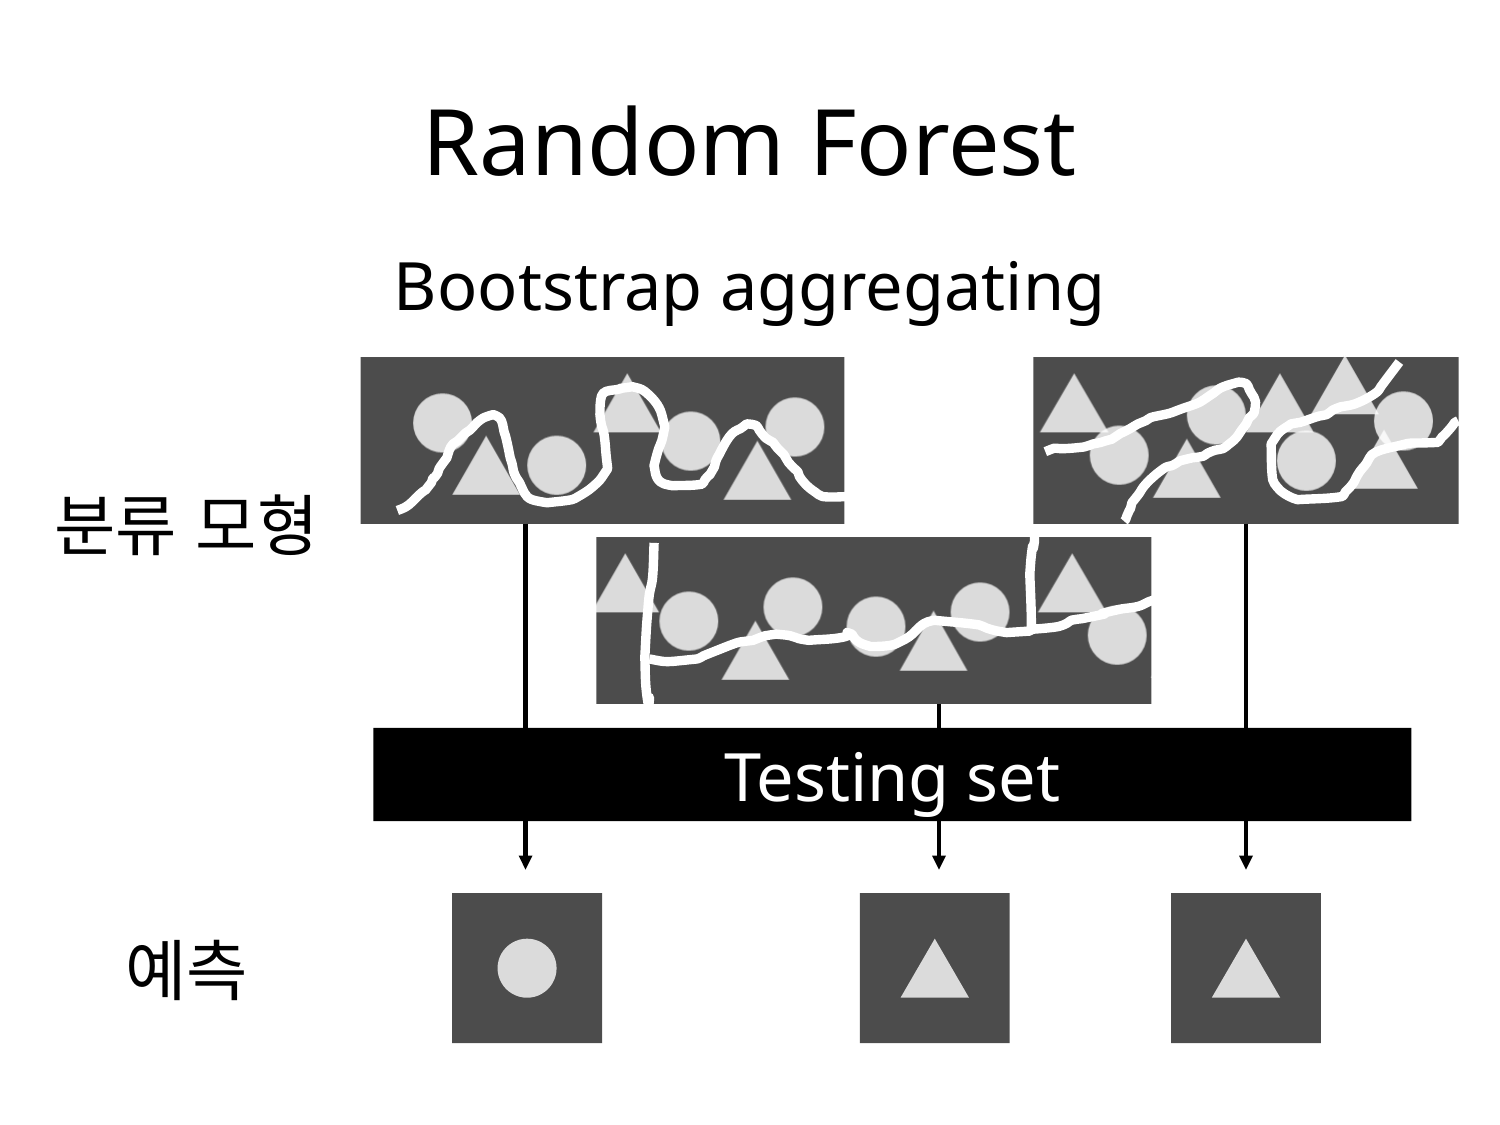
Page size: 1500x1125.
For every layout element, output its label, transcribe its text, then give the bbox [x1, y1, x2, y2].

picture [596, 535, 1152, 704]
text_box [898, 936, 971, 1000]
text_box Bootstrap aggregating [370, 244, 1130, 324]
text_box [1209, 936, 1283, 1000]
text_box Testing set [943, 726, 1241, 823]
text_box 예측 [0, 882, 375, 1054]
text_box [495, 936, 559, 1000]
picture [1033, 355, 1459, 524]
text_box [1156, 593, 1163, 601]
text_box 분류 모형 [0, 438, 375, 610]
text_box Testing set [530, 726, 934, 823]
text_box [858, 891, 1012, 1045]
text_box [1169, 891, 1323, 1045]
text_box Testing set [371, 726, 521, 823]
text_box Testing set [1251, 726, 1414, 823]
picture [360, 355, 845, 524]
title Random Forest [75, 45, 1425, 233]
text_box [450, 891, 604, 1045]
